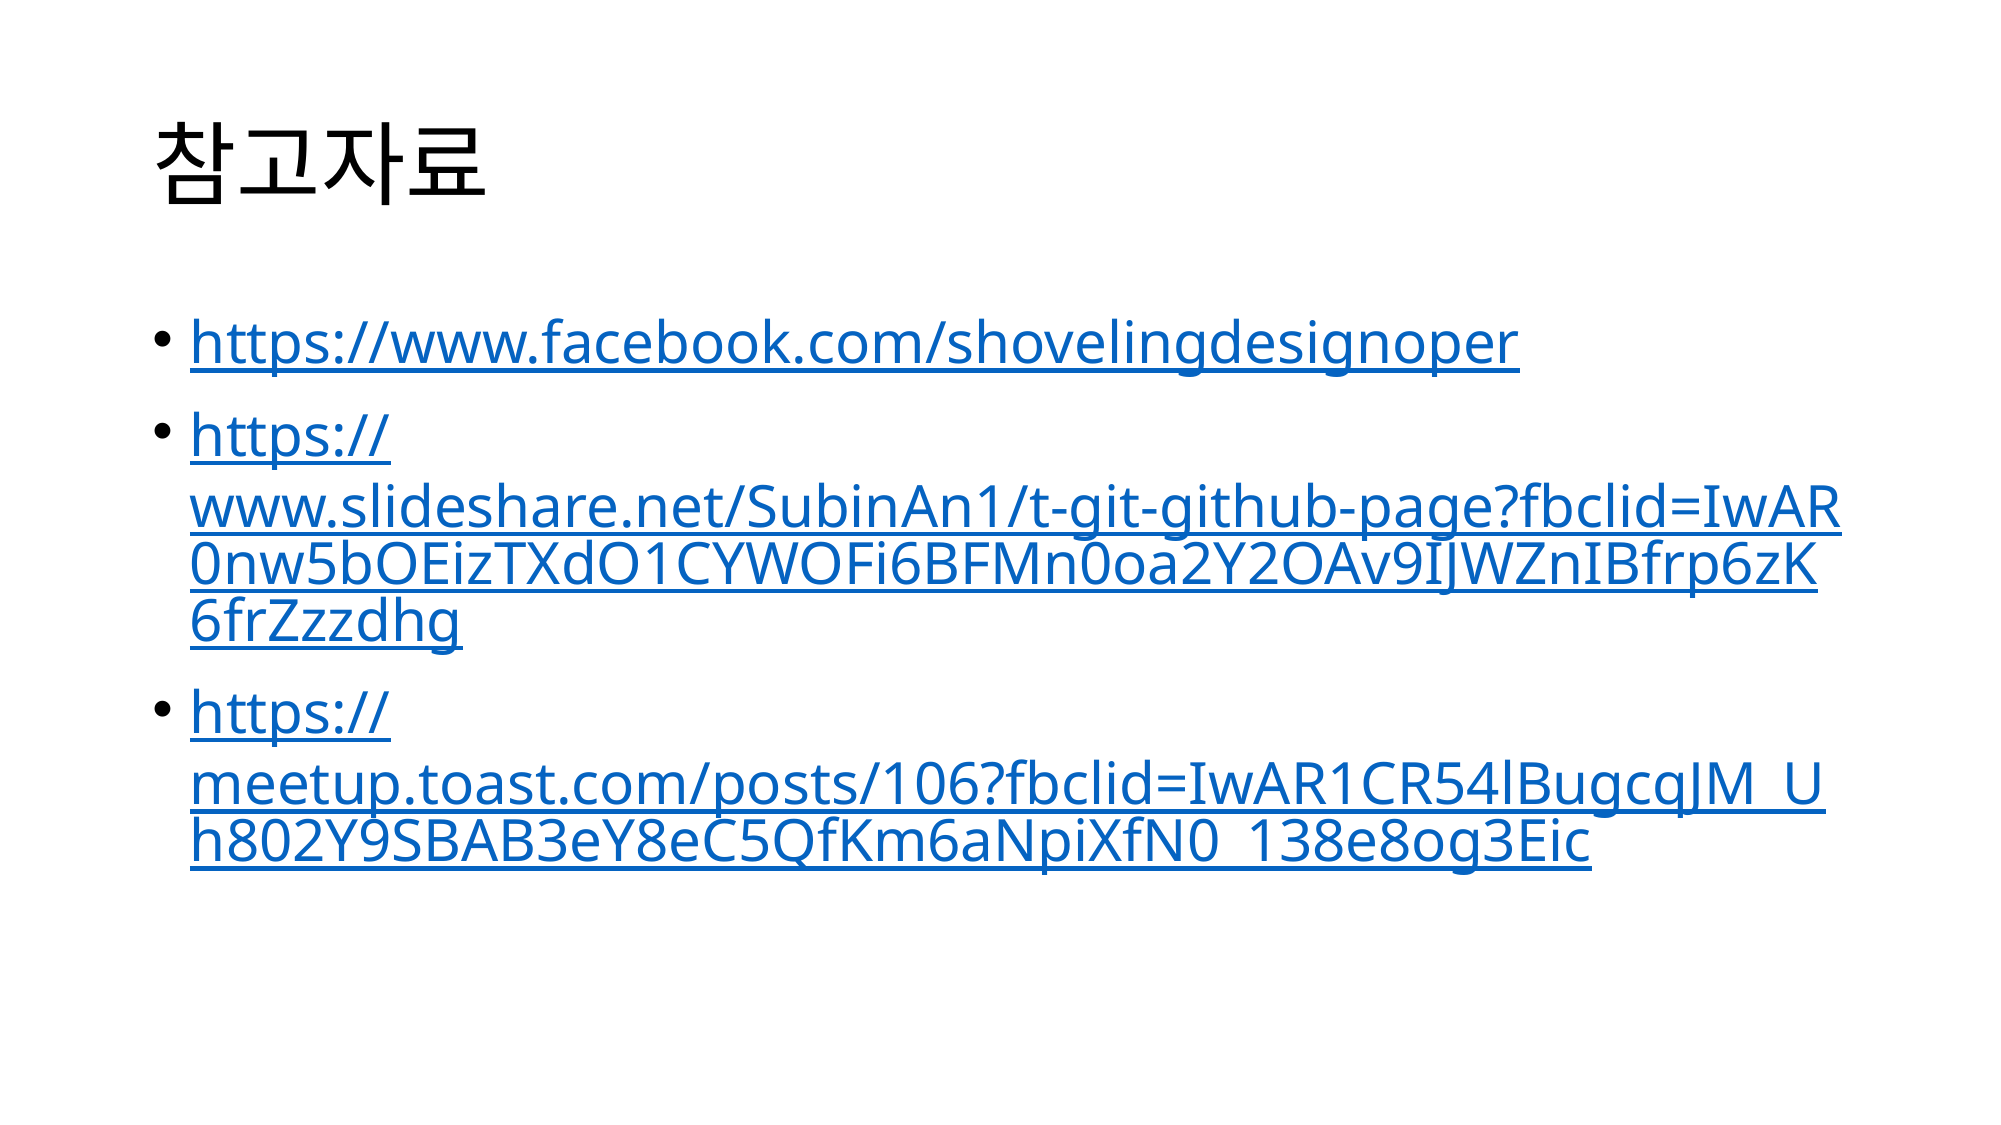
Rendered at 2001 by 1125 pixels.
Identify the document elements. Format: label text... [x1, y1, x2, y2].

title 참고자료 [137, 59, 1863, 278]
list https://www.facebook.com/shovelingdesignoper https://www.slideshare.net/SubinAn1/t-git-github-page?fbclid=IwAR0nw5bOEizTXdO1CYWOFi6BFMn0oa2Y2OAv9IJWZnIBfrp6zK6frZzzdhg https://meetup.toast.com/posts/106?fbclid=IwAR1CR54lBugcqJM_Uh802Y9SBAB3eY8eC5QfKm6aNpiXfN0_138e8og3Eic [137, 299, 1863, 1014]
